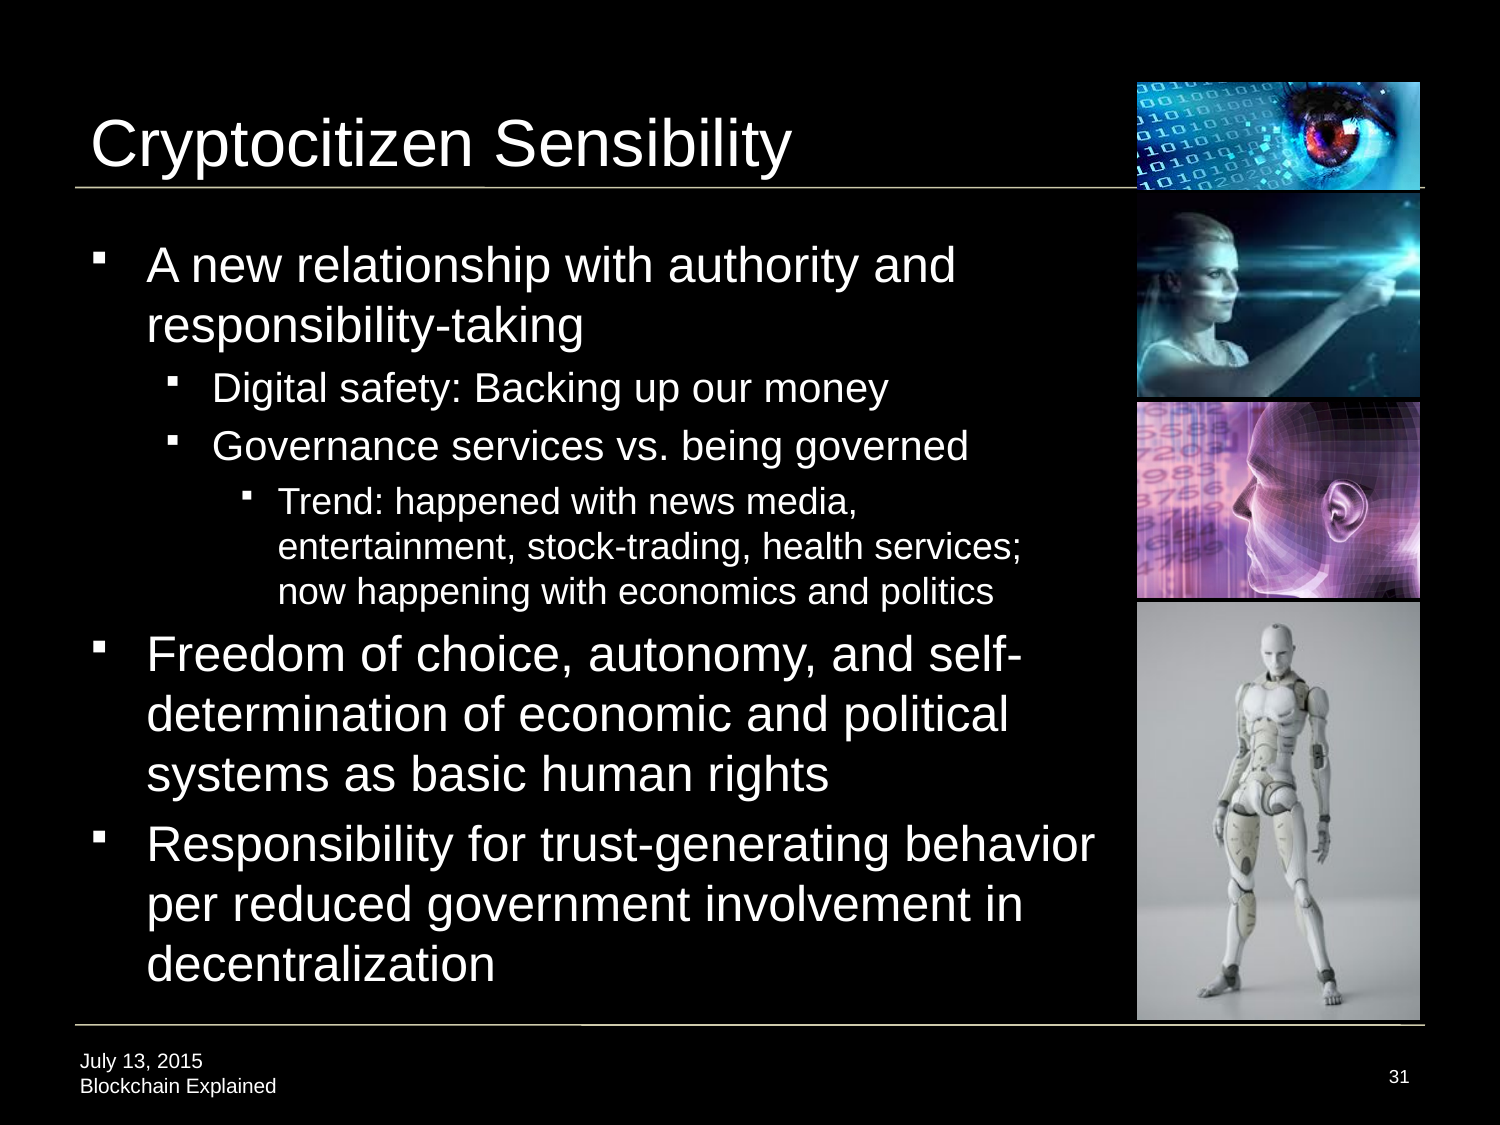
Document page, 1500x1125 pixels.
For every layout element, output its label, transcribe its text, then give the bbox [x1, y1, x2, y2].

picture [1154, 82, 1164, 90]
list A new relationship with authority and responsibility-taking Digital safety: Backing up our money Governance services vs. being governed Trend: happened with news media, entertainment, stock-trading, health services; now happening with economics and politics Freedom of choice, autonomy, and self-determination of economic and political systems as basic human rights Responsibility for trust-generating behavior per reduced government involvement in decentralization [75, 224, 1113, 1005]
picture [1191, 124, 1198, 130]
picture [1205, 121, 1211, 128]
title Cryptocitizen Sensibility [75, 45, 1425, 188]
picture [1278, 82, 1420, 190]
picture [1137, 89, 1310, 190]
picture [1137, 402, 1420, 599]
slide_number 30 [862, 1037, 1425, 1103]
picture [1168, 82, 1177, 88]
picture [1137, 193, 1420, 398]
picture [1199, 185, 1210, 190]
picture [1172, 111, 1178, 118]
picture [1137, 602, 1420, 1020]
